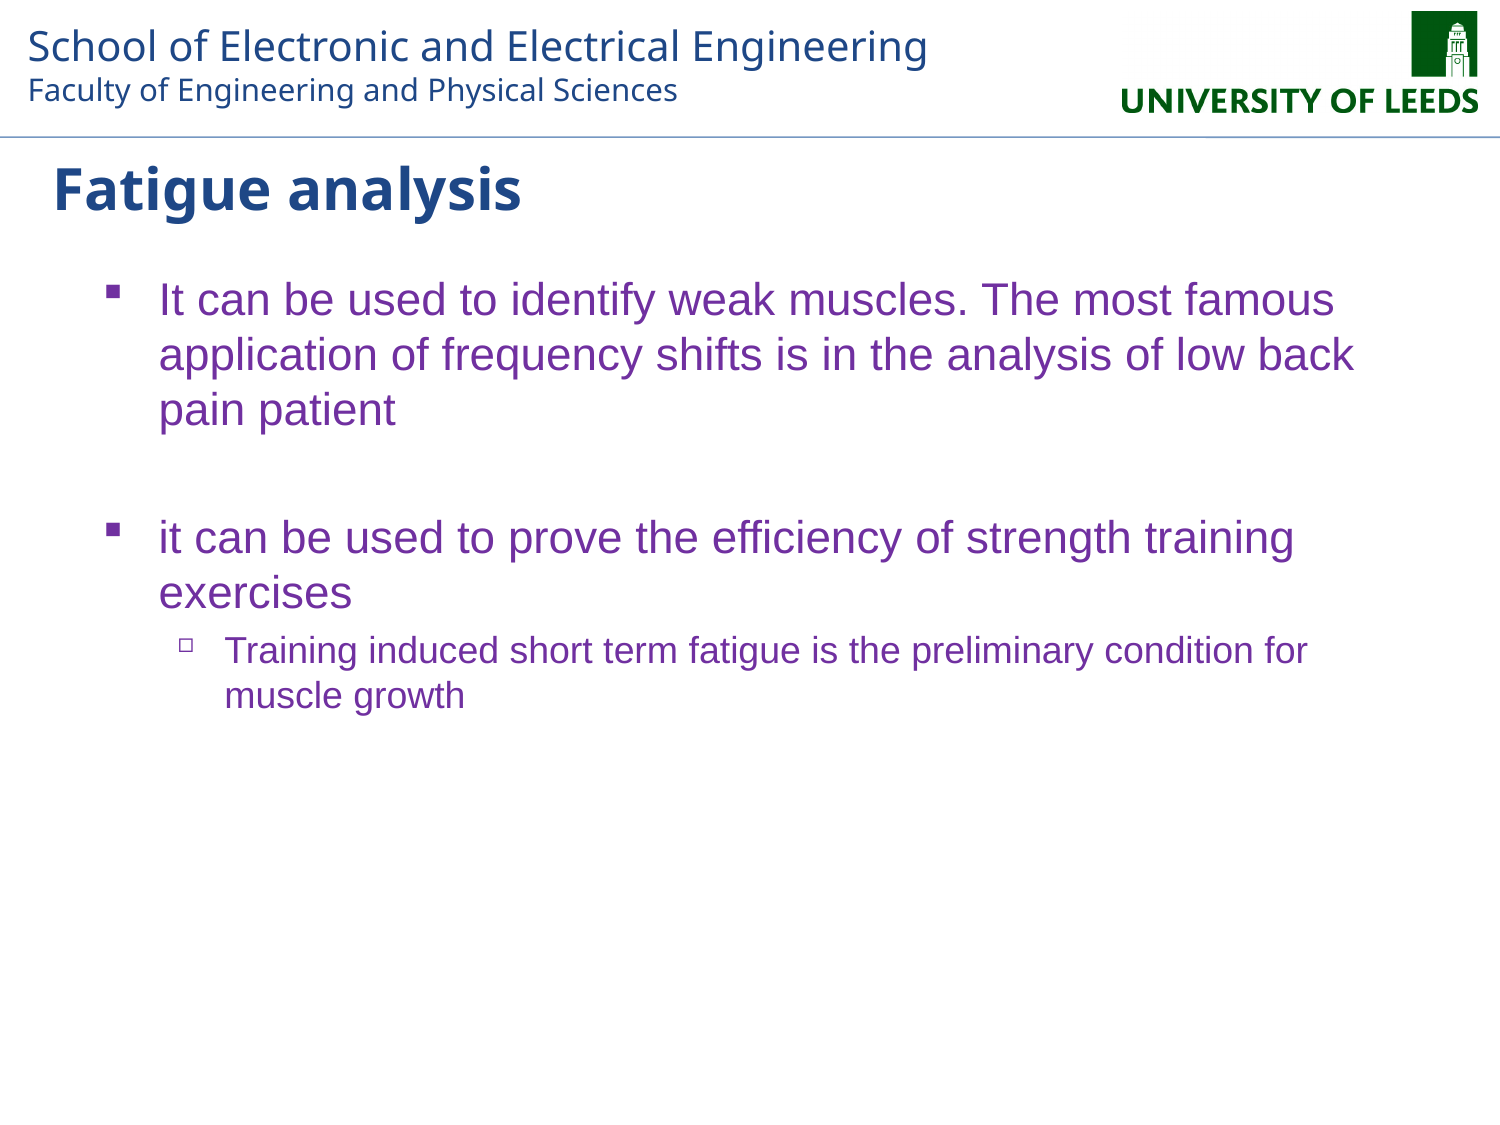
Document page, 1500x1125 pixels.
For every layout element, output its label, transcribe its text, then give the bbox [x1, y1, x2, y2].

picture [1122, 11, 1478, 113]
title Fatigue analysis [37, 137, 1388, 238]
list It can be used to identify weak muscles. The most famous application of frequency shifts is in the analysis of low back pain patient it can be used to prove the efficiency of strength training exercises Training induced short term fatigue is the preliminary condition for muscle growth [87, 262, 1388, 976]
